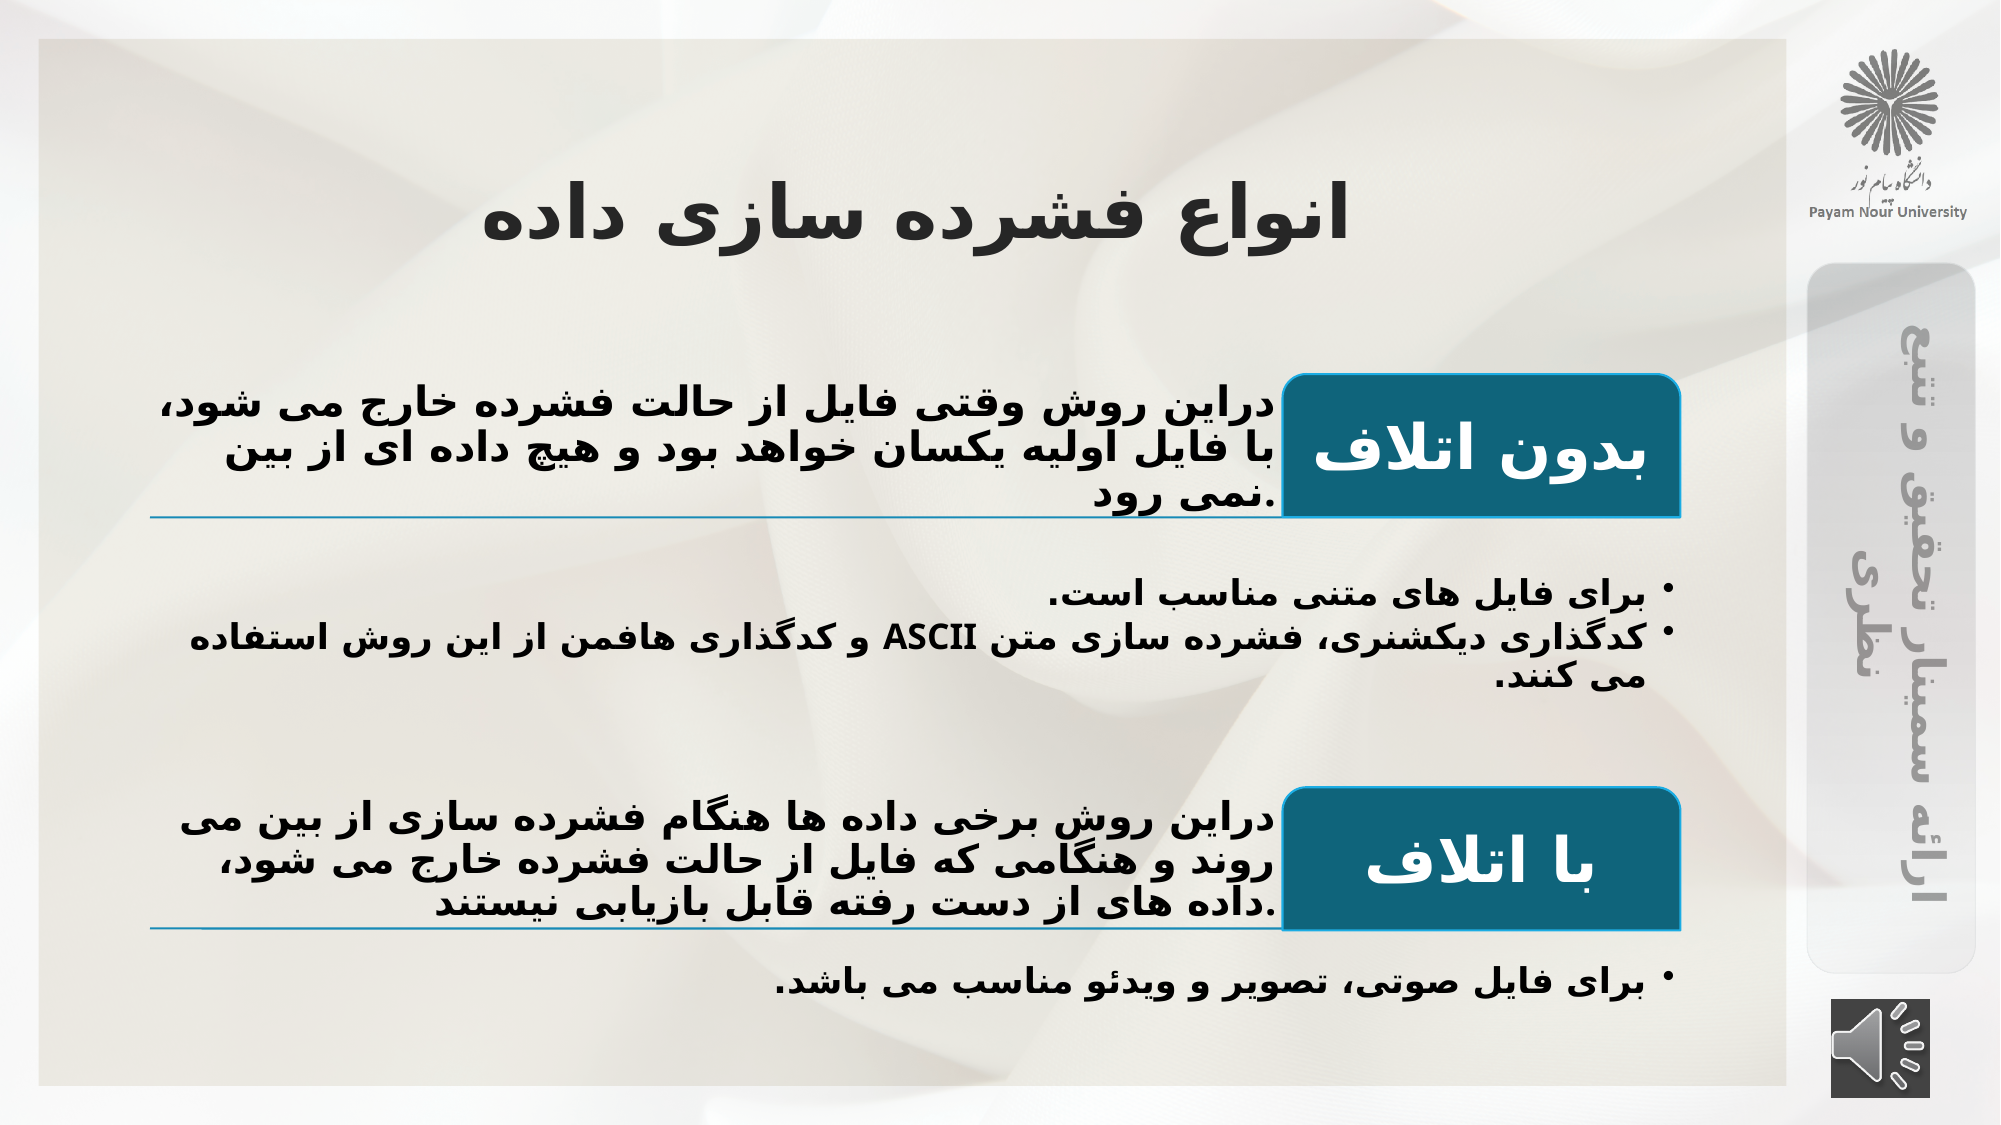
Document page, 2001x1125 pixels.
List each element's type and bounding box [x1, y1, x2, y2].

text_box [149, 330, 1681, 1117]
picture [0, 0, 2000, 1125]
